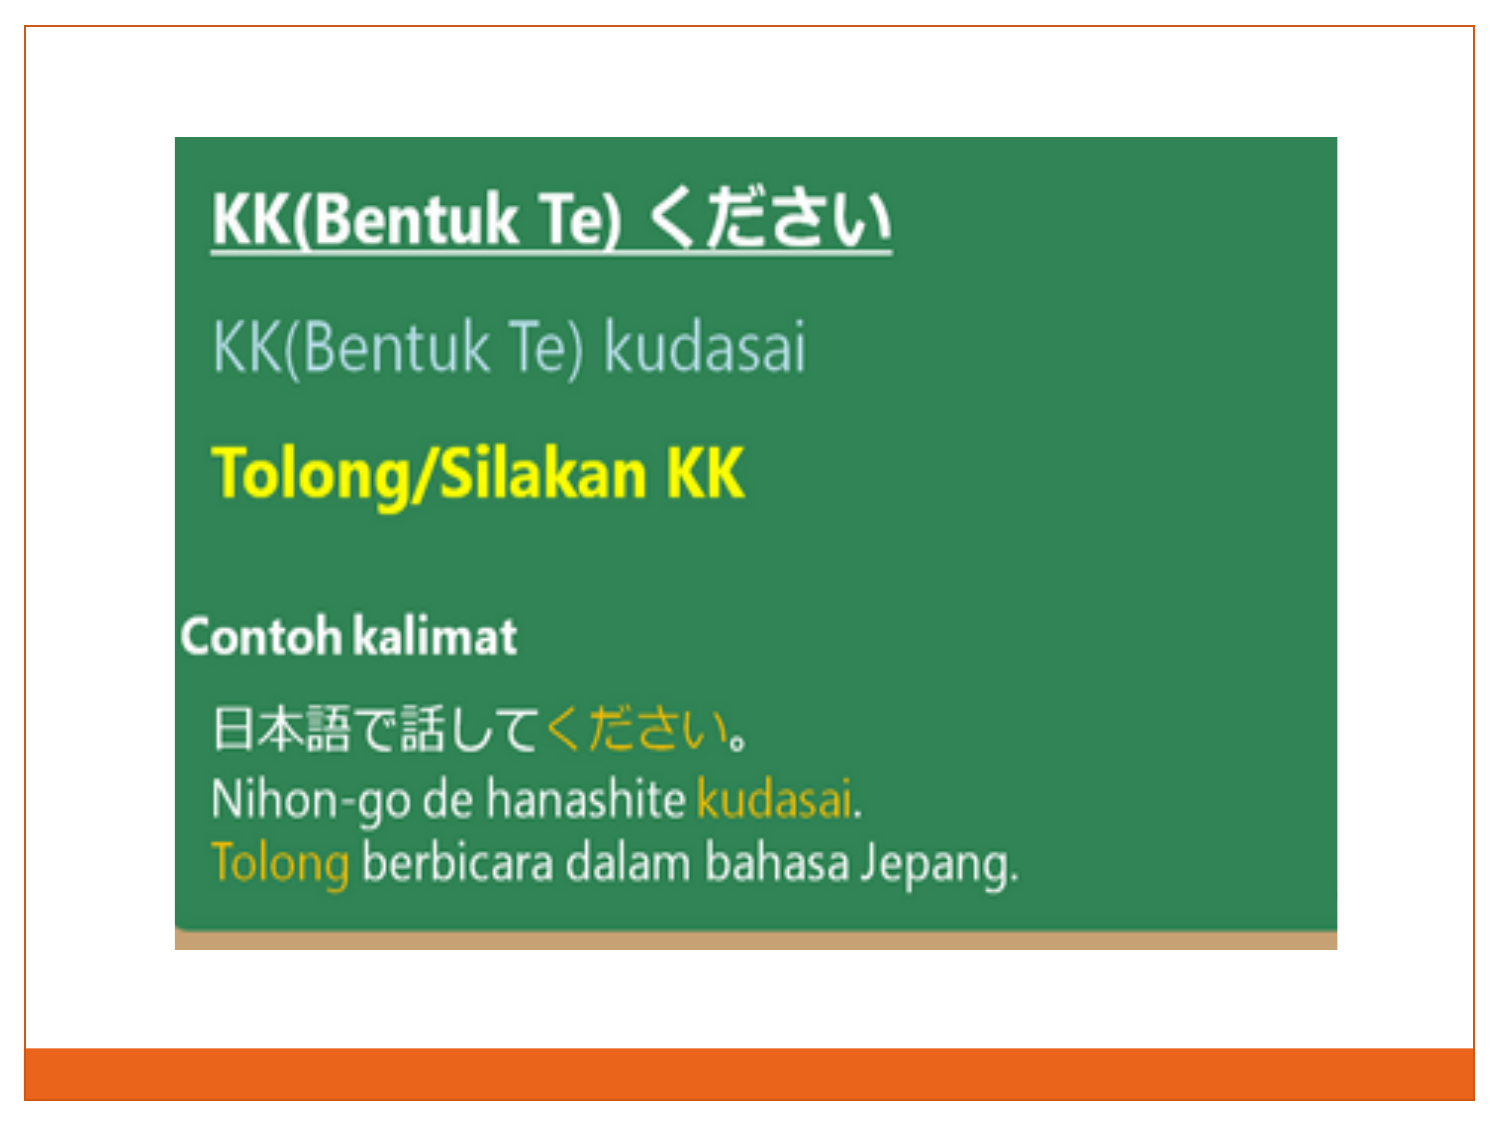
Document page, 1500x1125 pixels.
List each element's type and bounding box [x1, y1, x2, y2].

picture [174, 137, 1338, 951]
